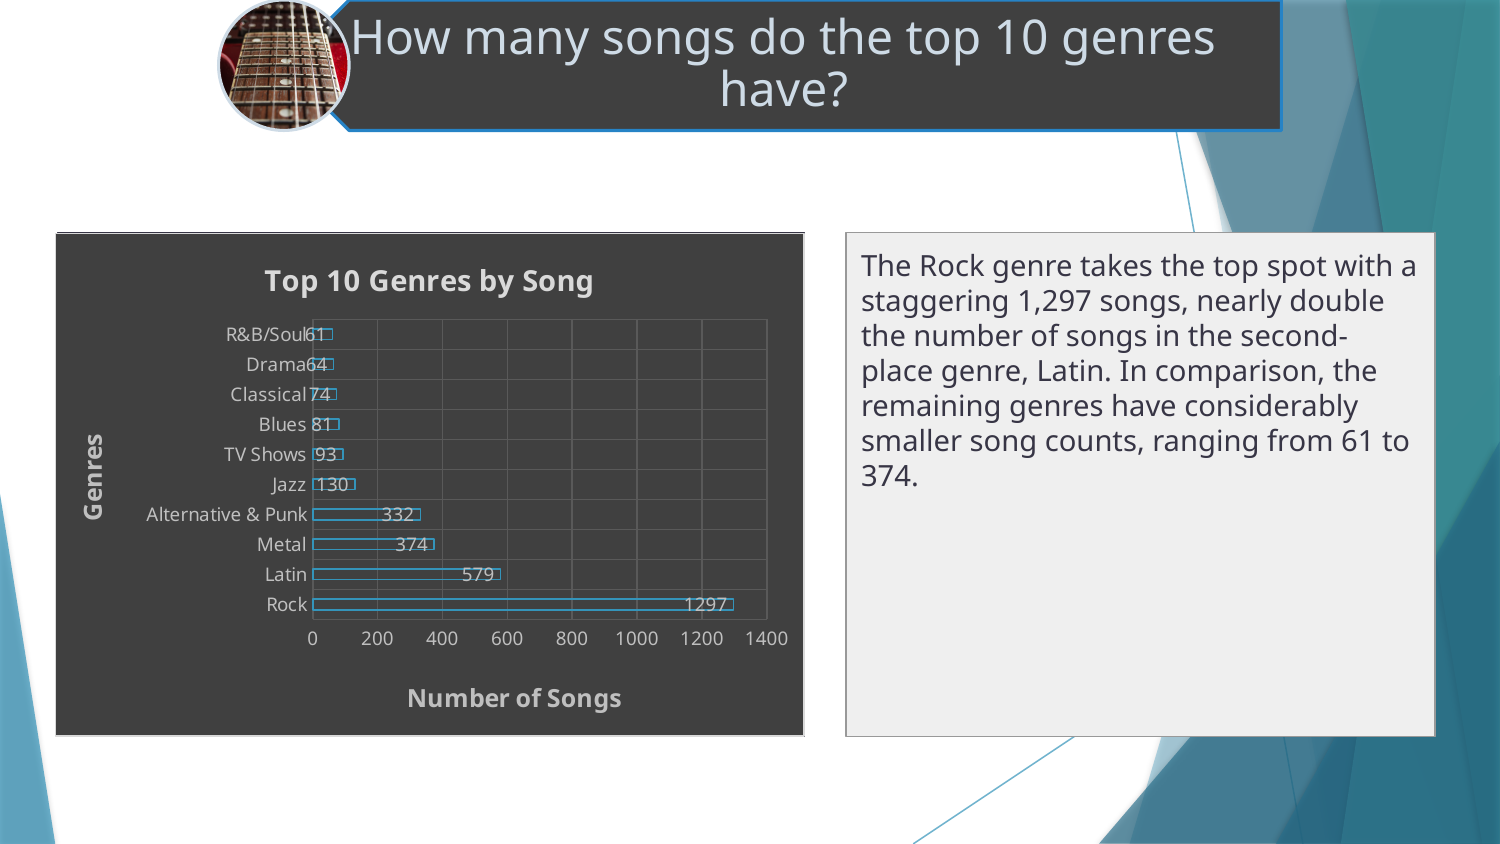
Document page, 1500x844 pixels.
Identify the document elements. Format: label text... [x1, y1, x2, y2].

chart [54, 232, 806, 738]
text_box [0, 0, 1500, 131]
list The Rock genre takes the top spot with a staggering 1,297 songs, nearly double the number of songs in the second-place genre, Latin. In comparison, the remaining genres have considerably smaller song counts, ranging from 61 to 374. [846, 232, 1436, 737]
